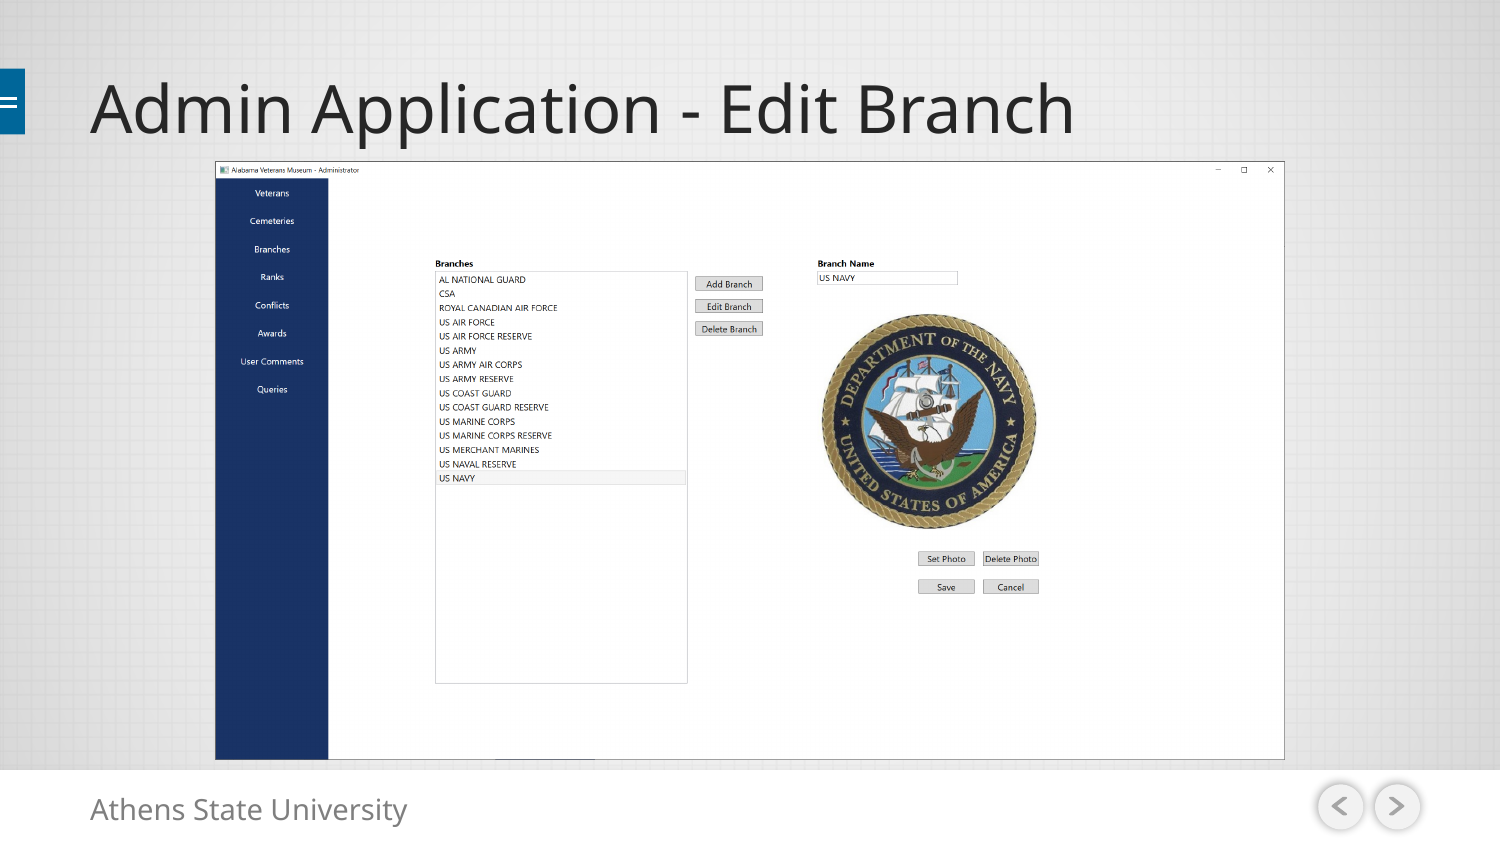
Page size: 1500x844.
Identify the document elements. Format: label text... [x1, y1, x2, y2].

picture [0, 0, 1500, 770]
footer Athens State University [75, 784, 1163, 833]
title Admin Application - Edit Branch [75, 71, 1425, 142]
